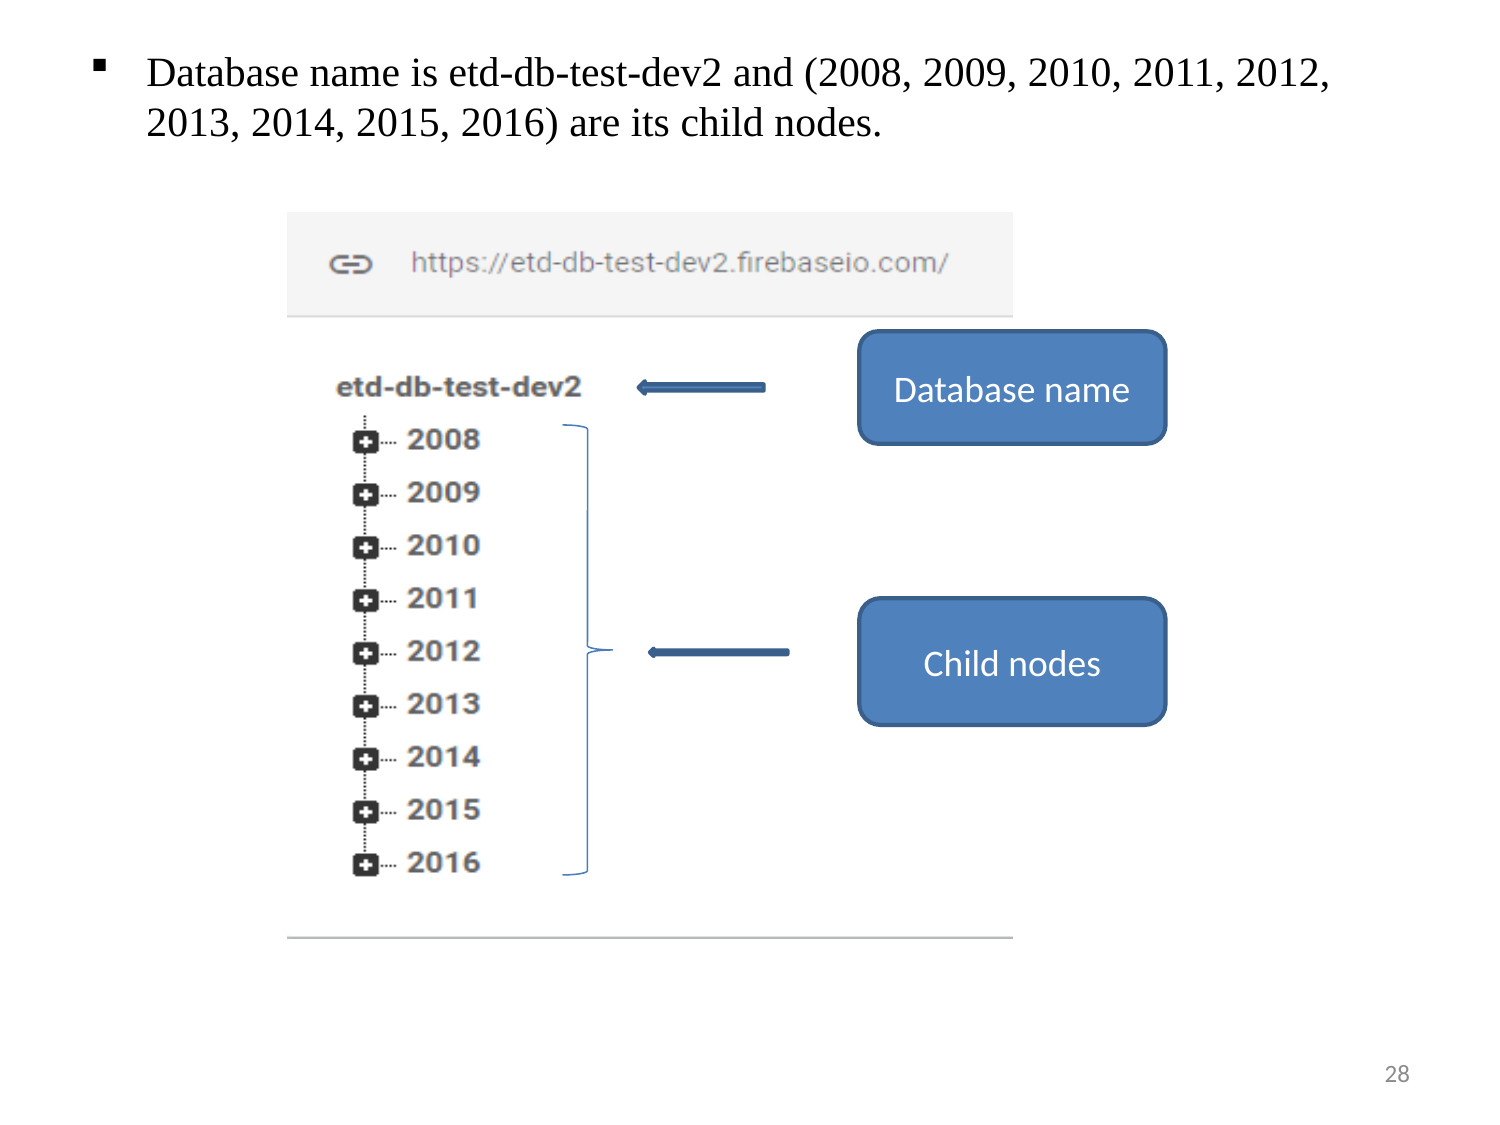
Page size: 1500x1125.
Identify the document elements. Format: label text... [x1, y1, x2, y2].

text_box Database name [1016, 329, 1168, 446]
text_box Child nodes [1016, 596, 1168, 728]
slide_number 28 [1074, 1042, 1425, 1103]
picture [287, 212, 1013, 939]
list Database name is etd-db-test-dev2 and (2008, 2009, 2010, 2011, 2012, 2013, 2014, 2015, 2016) are its child nodes. [75, 37, 1425, 1038]
